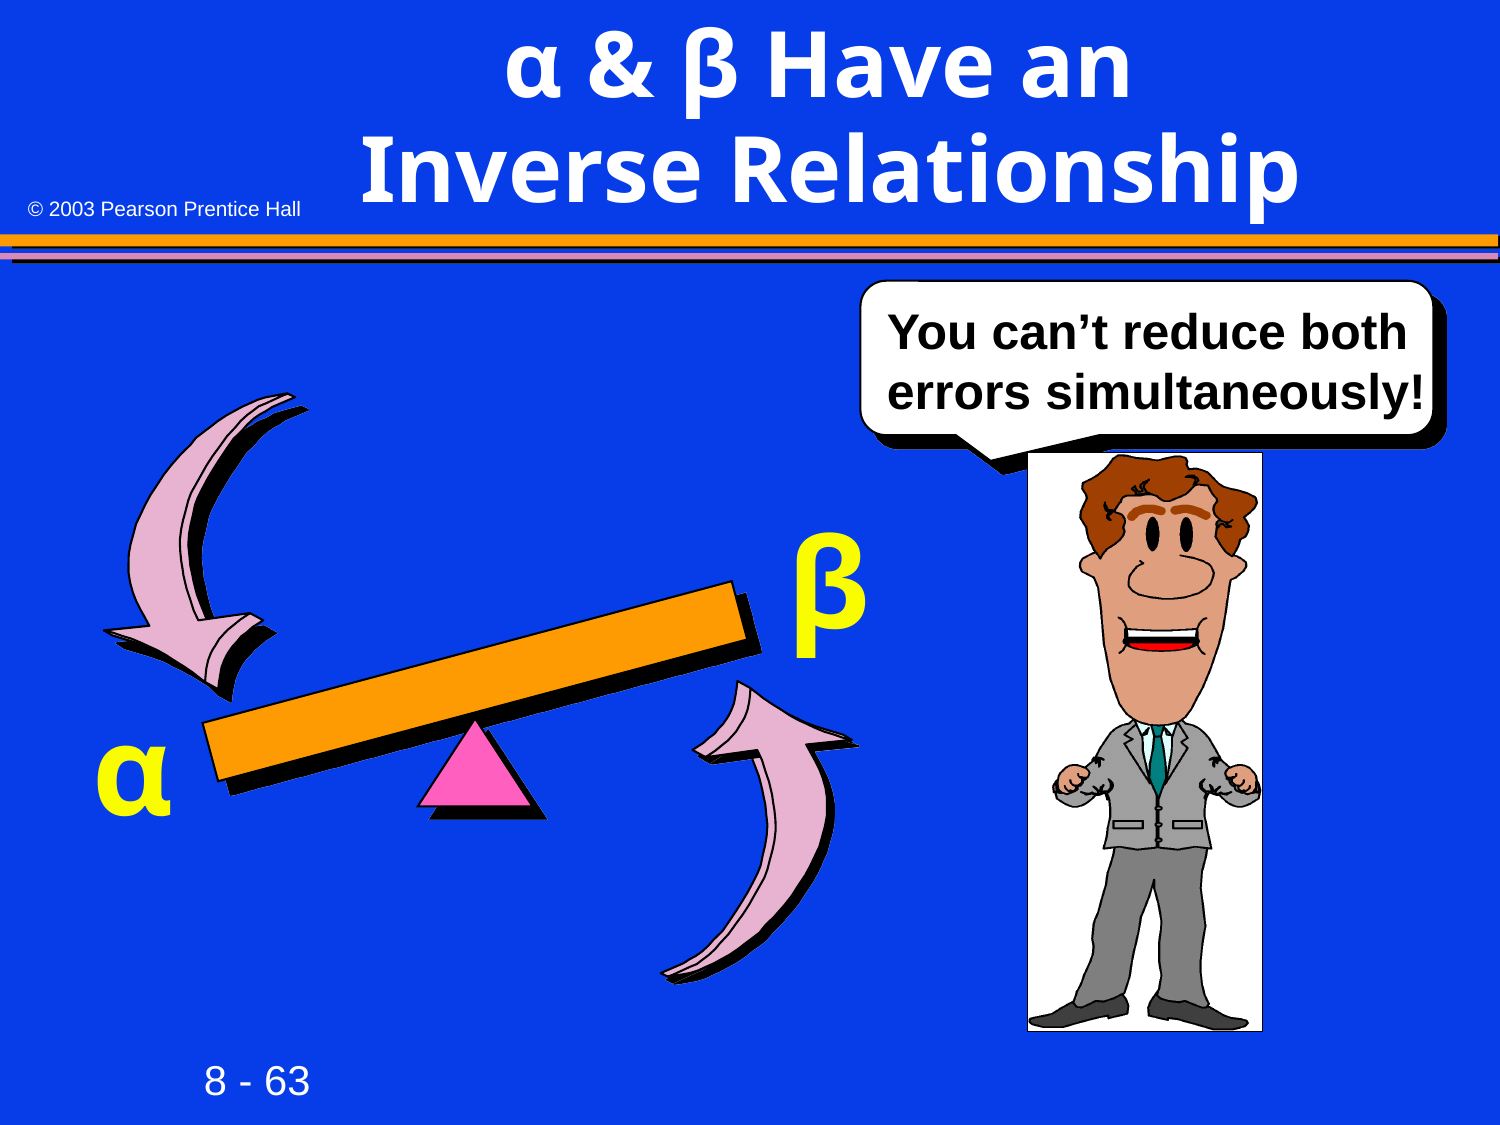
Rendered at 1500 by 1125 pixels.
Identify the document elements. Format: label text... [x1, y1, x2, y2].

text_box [1026, 452, 1263, 1032]
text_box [103, 392, 296, 690]
text_box α [51, 683, 214, 848]
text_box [660, 680, 853, 978]
text_box β [747, 496, 910, 661]
title α & β Have an Inverse Relationship [275, 24, 1388, 213]
text_box You can’t reduce both errors simultaneously! [872, 292, 1462, 427]
text_box [417, 718, 533, 807]
text_box [214, 581, 747, 782]
text_box [860, 280, 1429, 461]
